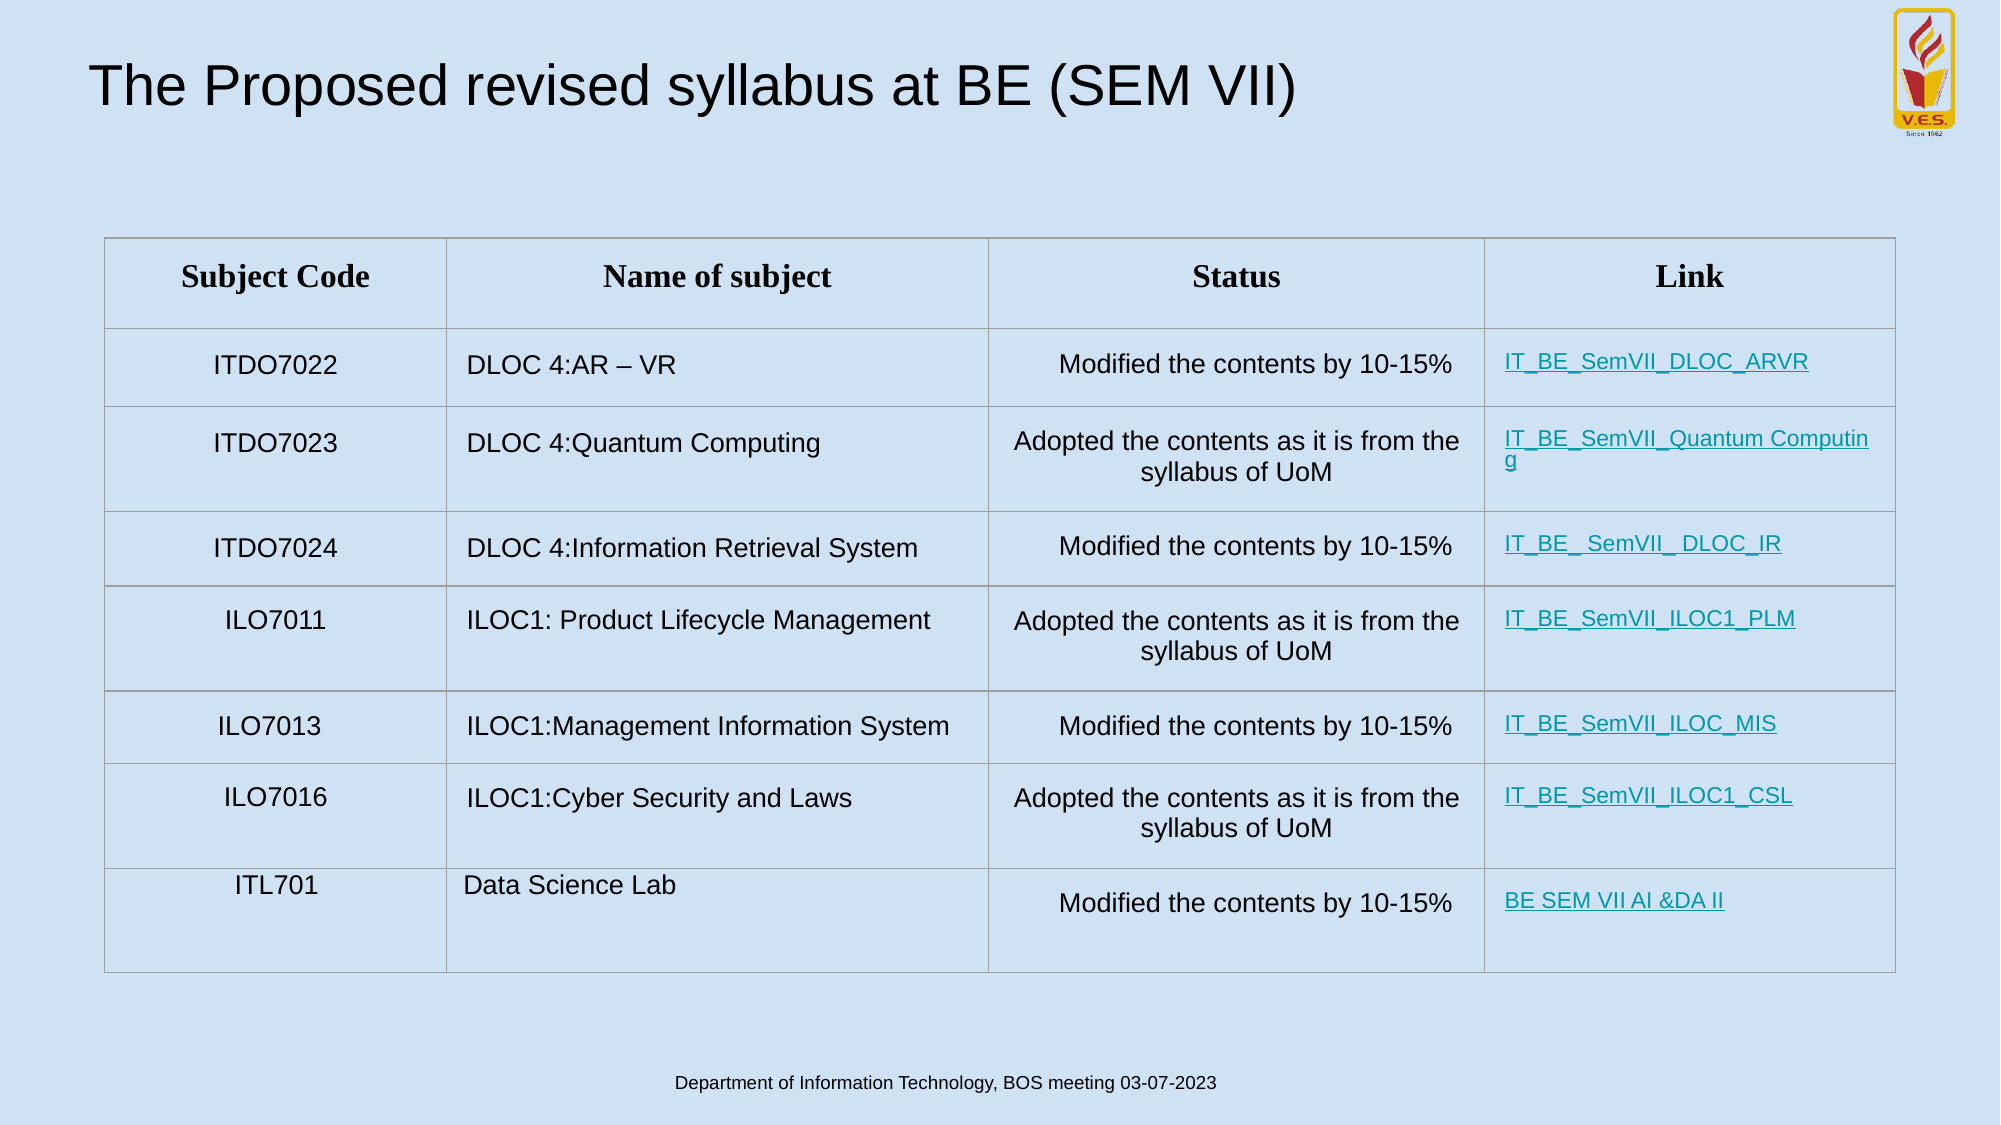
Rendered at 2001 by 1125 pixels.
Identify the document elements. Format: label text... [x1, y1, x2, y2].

title The Proposed revised syllabus at BE (SEM VII) [68, 27, 1858, 137]
table_cell ITDO7024 [105, 512, 446, 585]
table_header Link [1485, 239, 1895, 328]
table_cell BE SEM VII AI &DA II [1485, 869, 1895, 972]
table_cell IT_BE_SemVII_ILOC_MIS [1485, 692, 1895, 763]
table_cell DLOC 4:Information Retrieval System [447, 512, 988, 585]
table_cell ITL701 [105, 869, 446, 972]
text_box Department of Information Technology, BOS meeting 03-07-2023 [654, 1059, 1346, 1105]
table_cell Modified the contents by 10-15% [989, 692, 1484, 763]
table_cell IT_BE_SemVII_ILOC1_CSL [1485, 764, 1895, 868]
table_header Status [989, 239, 1484, 328]
table_cell IT_BE_ SemVII_ DLOC_IR [1485, 512, 1895, 585]
table_cell ILO7013 [105, 692, 446, 763]
table_header Subject Code [105, 239, 446, 328]
table_cell Adopted the contents as it is from the syllabus of UoM [989, 587, 1484, 690]
table_cell Data Science Lab [447, 869, 988, 972]
table_cell IT_BE_SemVII_DLOC_ARVR [1485, 329, 1895, 406]
table_cell IT_BE_SemVII_Quantum Computing [1485, 407, 1895, 511]
table_cell ITDO7023 [105, 407, 446, 511]
table_cell Modified the contents by 10-15% [989, 512, 1484, 585]
table_header Name of subject [447, 239, 988, 328]
table_cell DLOC 4:Quantum Computing [447, 407, 988, 511]
table_cell Modified the contents by 10-15% [989, 329, 1484, 406]
table_cell ITDO7022 [105, 329, 446, 406]
table_cell IT_BE_SemVII_ILOC1_PLM [1485, 587, 1895, 690]
table_cell ILO7016 [105, 764, 446, 868]
table_cell Modified the contents by 10-15% [989, 869, 1484, 972]
table_cell DLOC 4:AR – VR [447, 329, 988, 406]
table_cell Adopted the contents as it is from the syllabus of UoM [989, 764, 1484, 868]
text_box [1858, 7, 1992, 137]
table_cell ILOC1:Management Information System [447, 692, 988, 763]
table_cell Adopted the contents as it is from the syllabus of UoM [989, 407, 1484, 511]
table_cell ILOC1:Cyber Security and Laws [447, 764, 988, 868]
table_cell ILO7011 [105, 587, 446, 690]
table_cell ILOC1: Product Lifecycle Management [447, 587, 988, 690]
